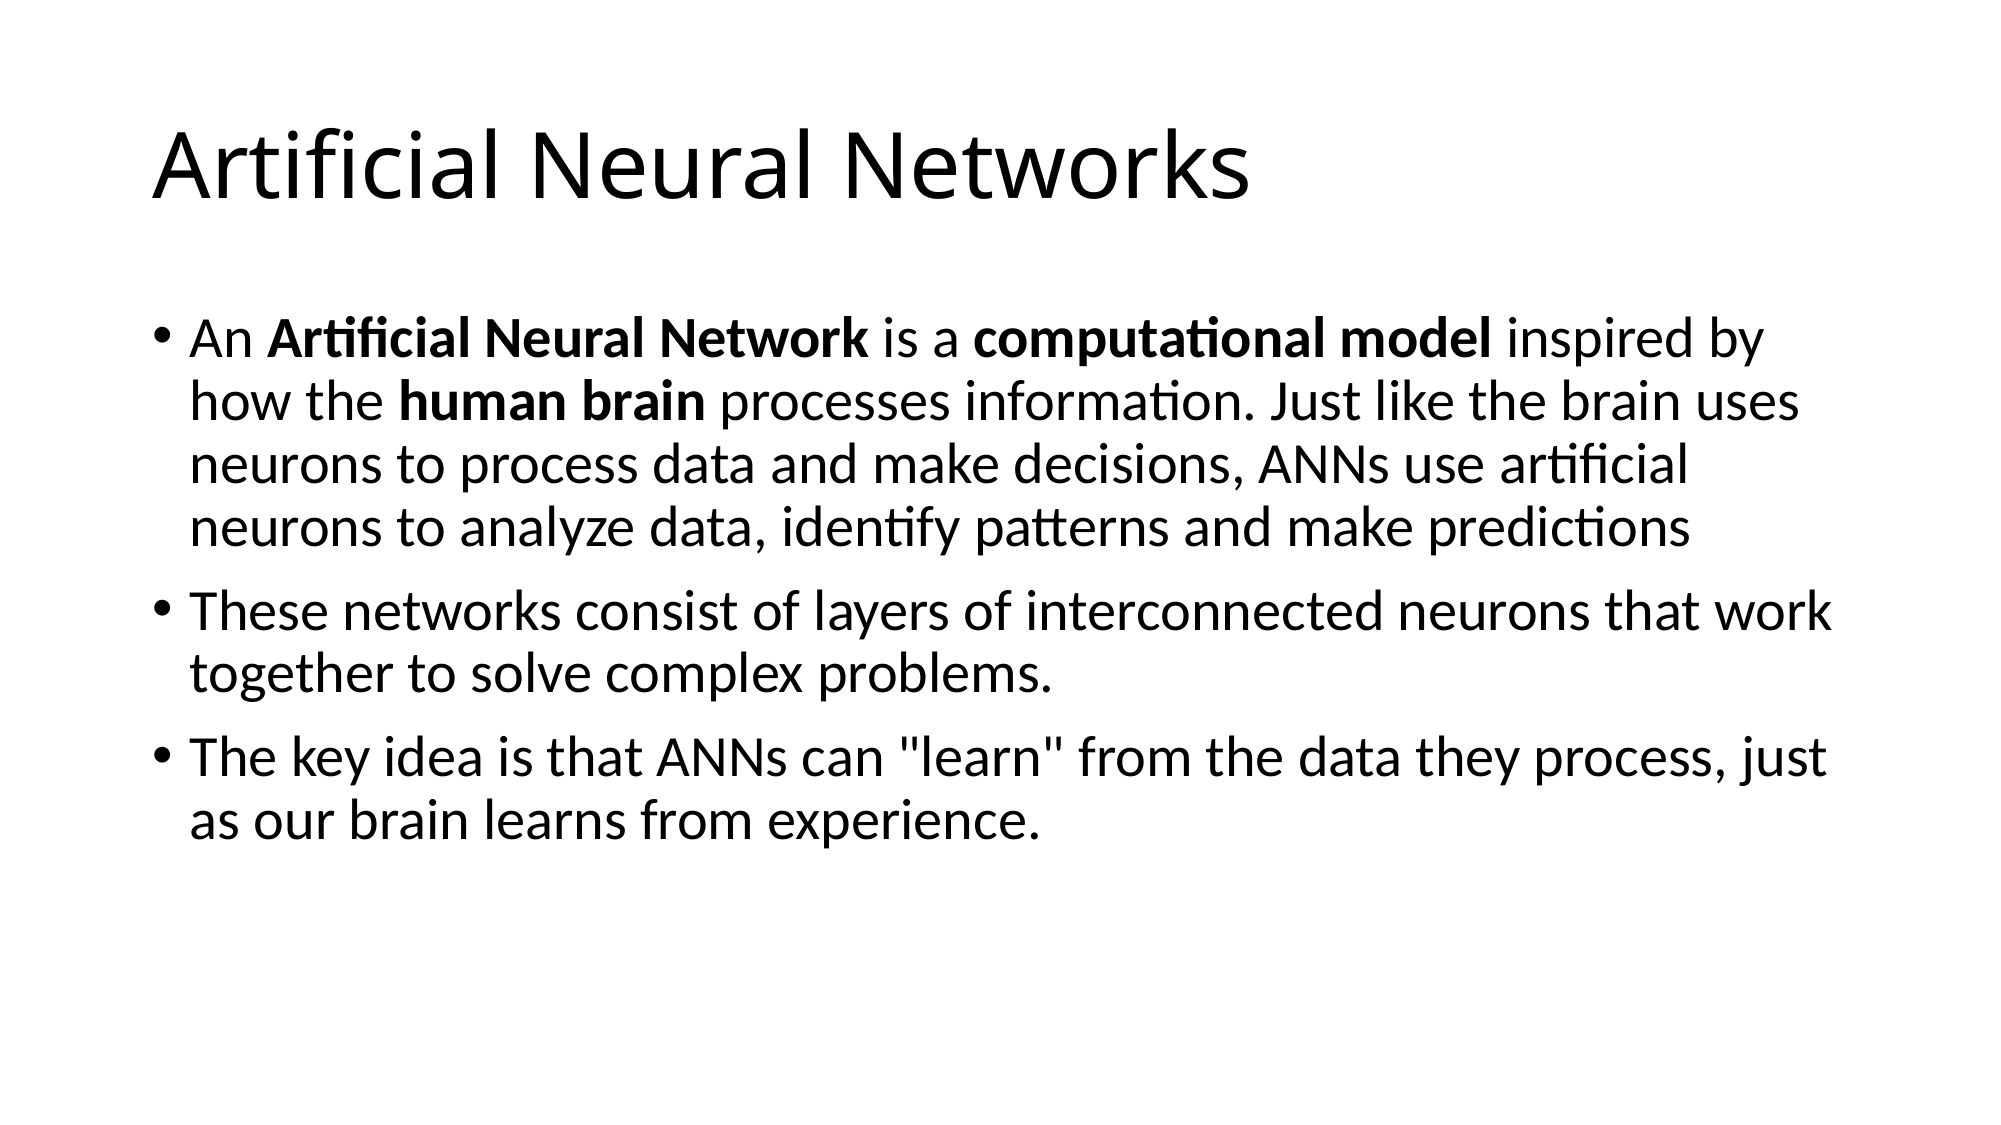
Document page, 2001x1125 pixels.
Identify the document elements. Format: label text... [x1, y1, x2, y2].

list An Artificial Neural Network is a computational model inspired by how the human brain processes information. Just like the brain uses neurons to process data and make decisions, ANNs use artificial neurons to analyze data, identify patterns and make predictions These networks consist of layers of interconnected neurons that work together to solve complex problems. The key idea is that ANNs can "learn" from the data they process, just as our brain learns from experience. [137, 299, 1863, 1014]
title Artificial Neural Networks [137, 59, 1863, 278]
